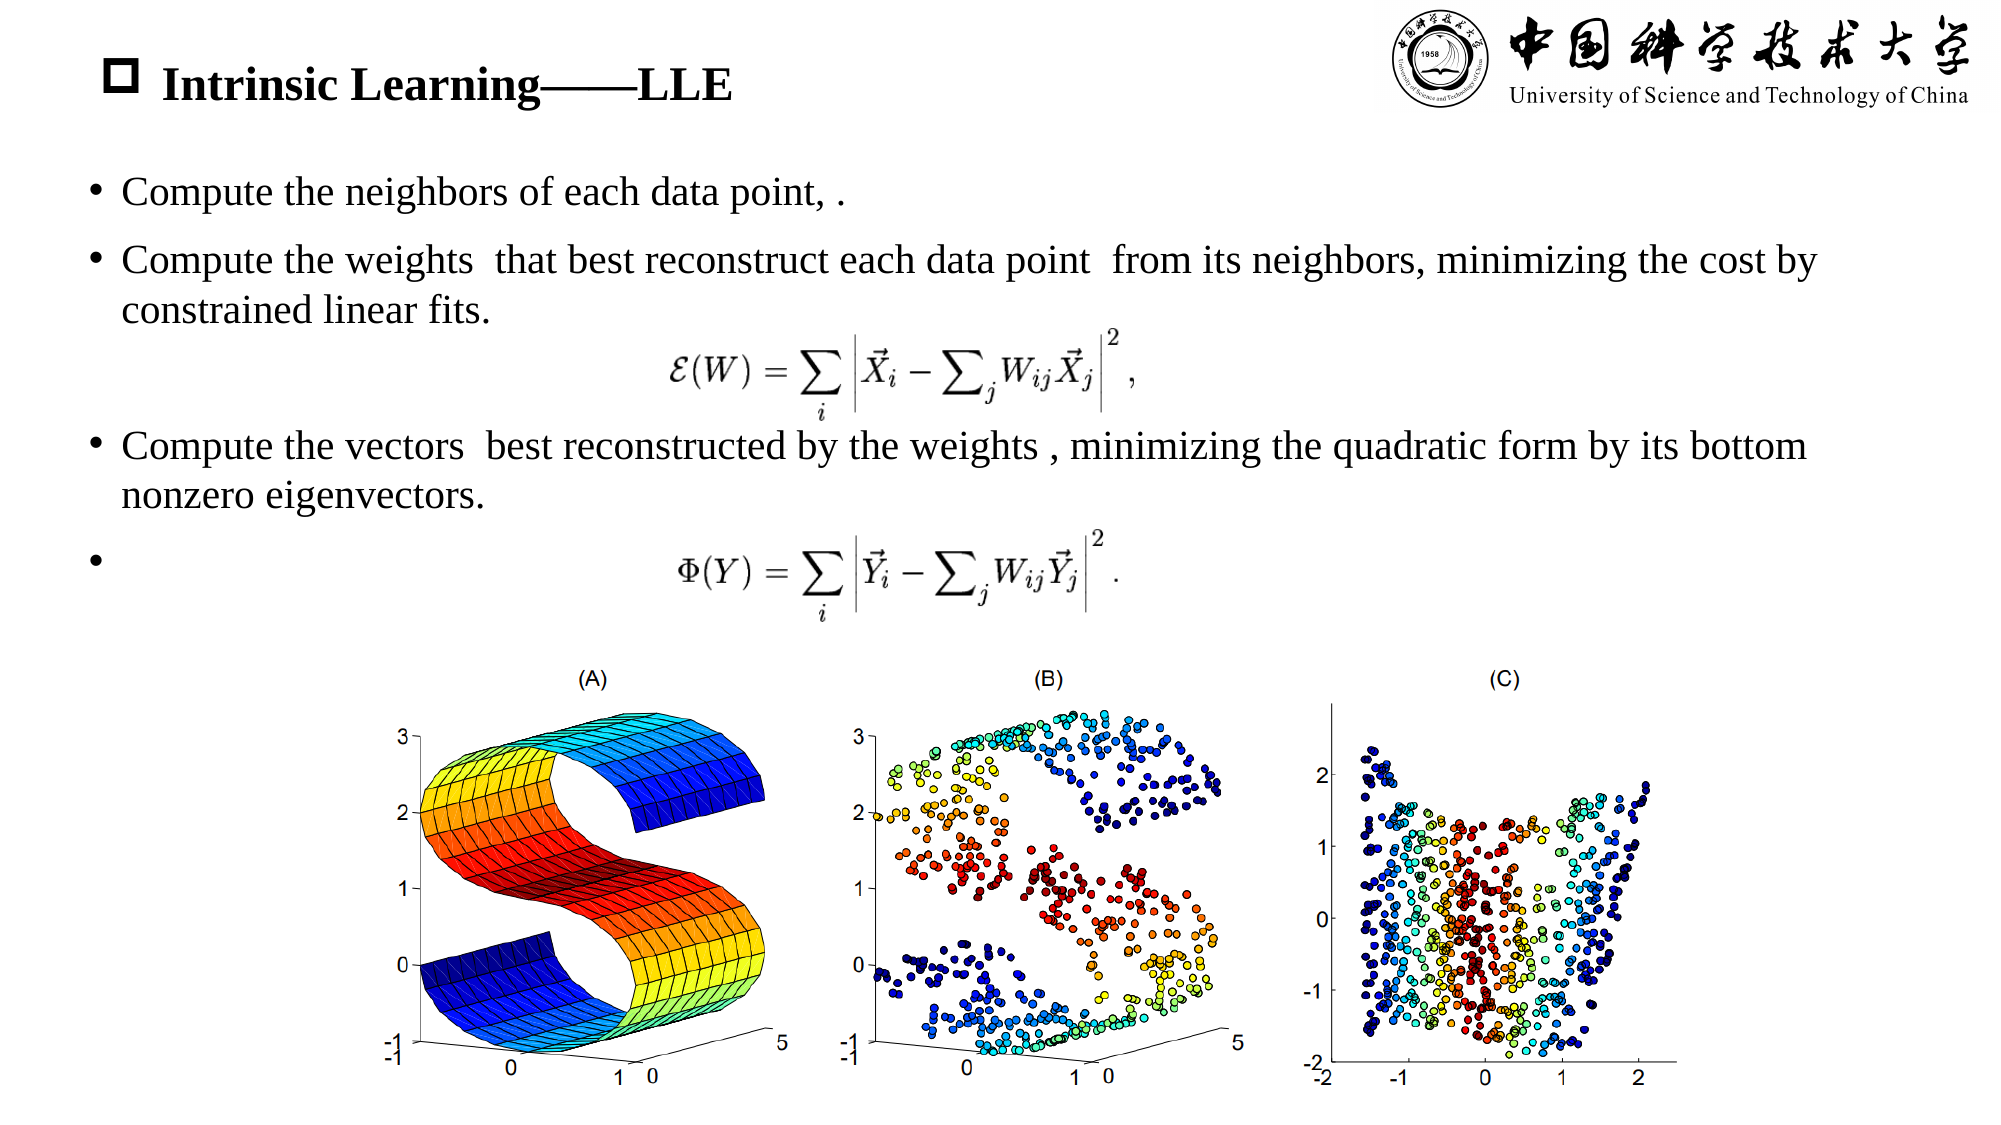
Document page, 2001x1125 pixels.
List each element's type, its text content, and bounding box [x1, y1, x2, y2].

picture [675, 526, 1125, 624]
title Intrinsic Learning——LLE [84, 32, 1517, 137]
picture [641, 326, 1160, 423]
picture [1374, 0, 2000, 113]
picture [365, 649, 1702, 1125]
